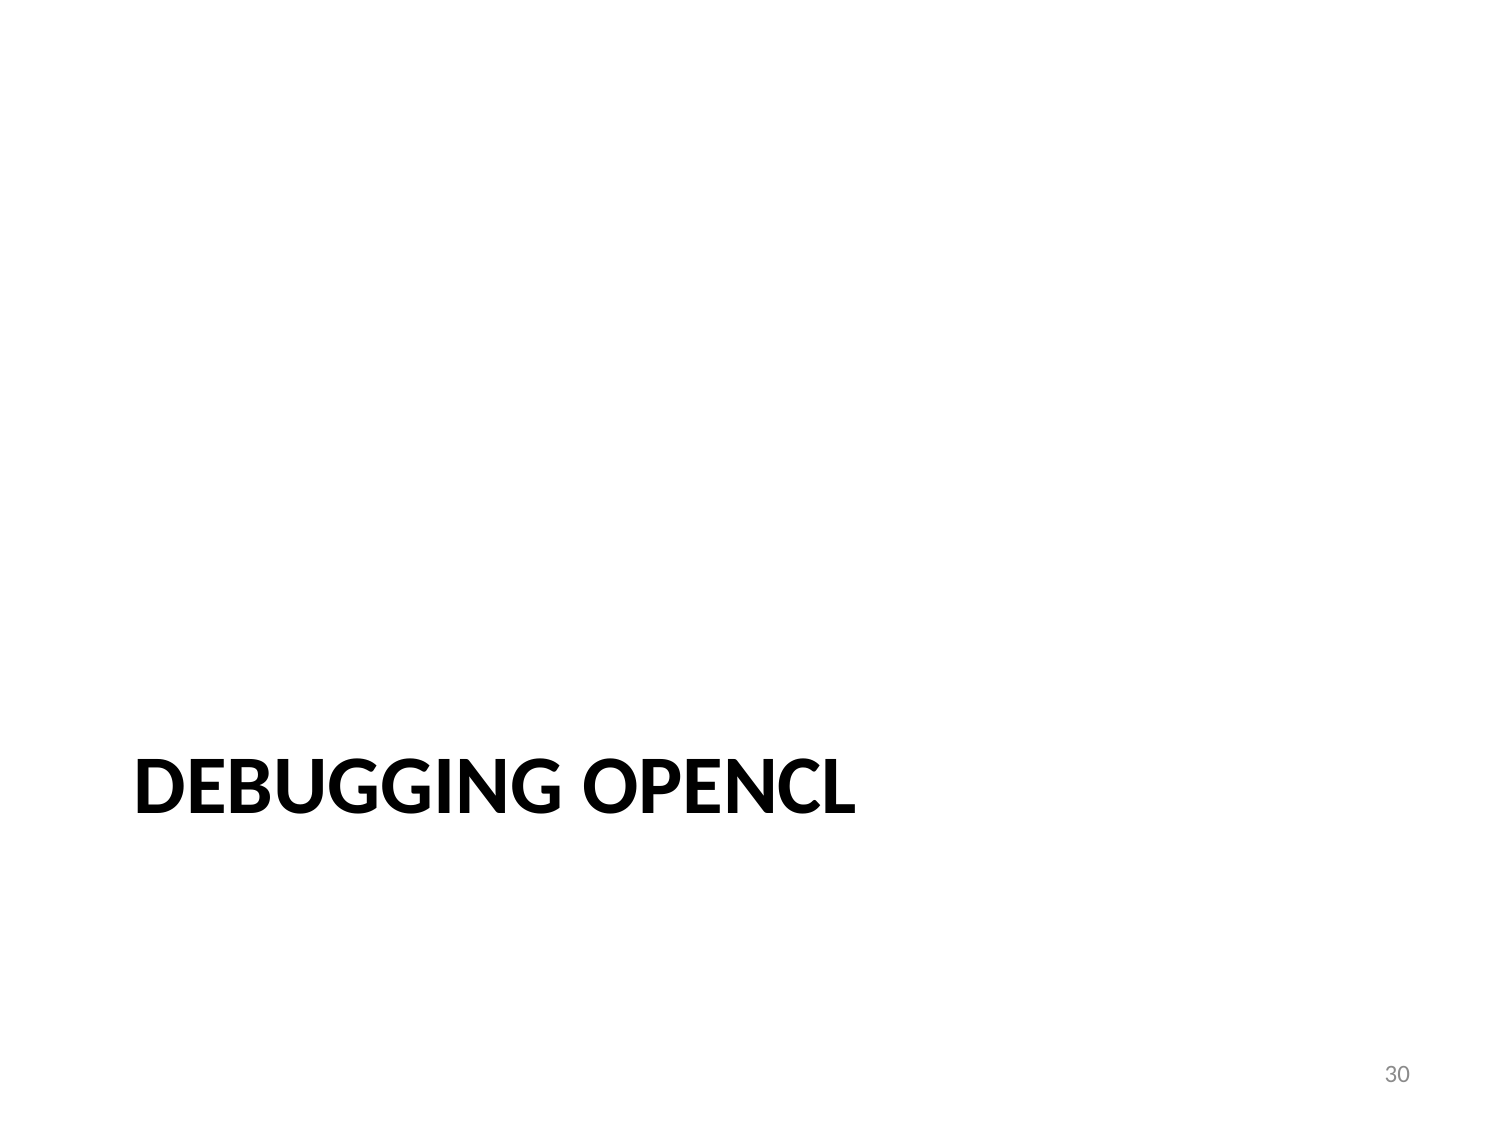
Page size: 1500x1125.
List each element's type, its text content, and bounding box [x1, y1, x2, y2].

title Debugging OpenCL [118, 722, 1394, 947]
slide_number 30 [1074, 1042, 1425, 1103]
